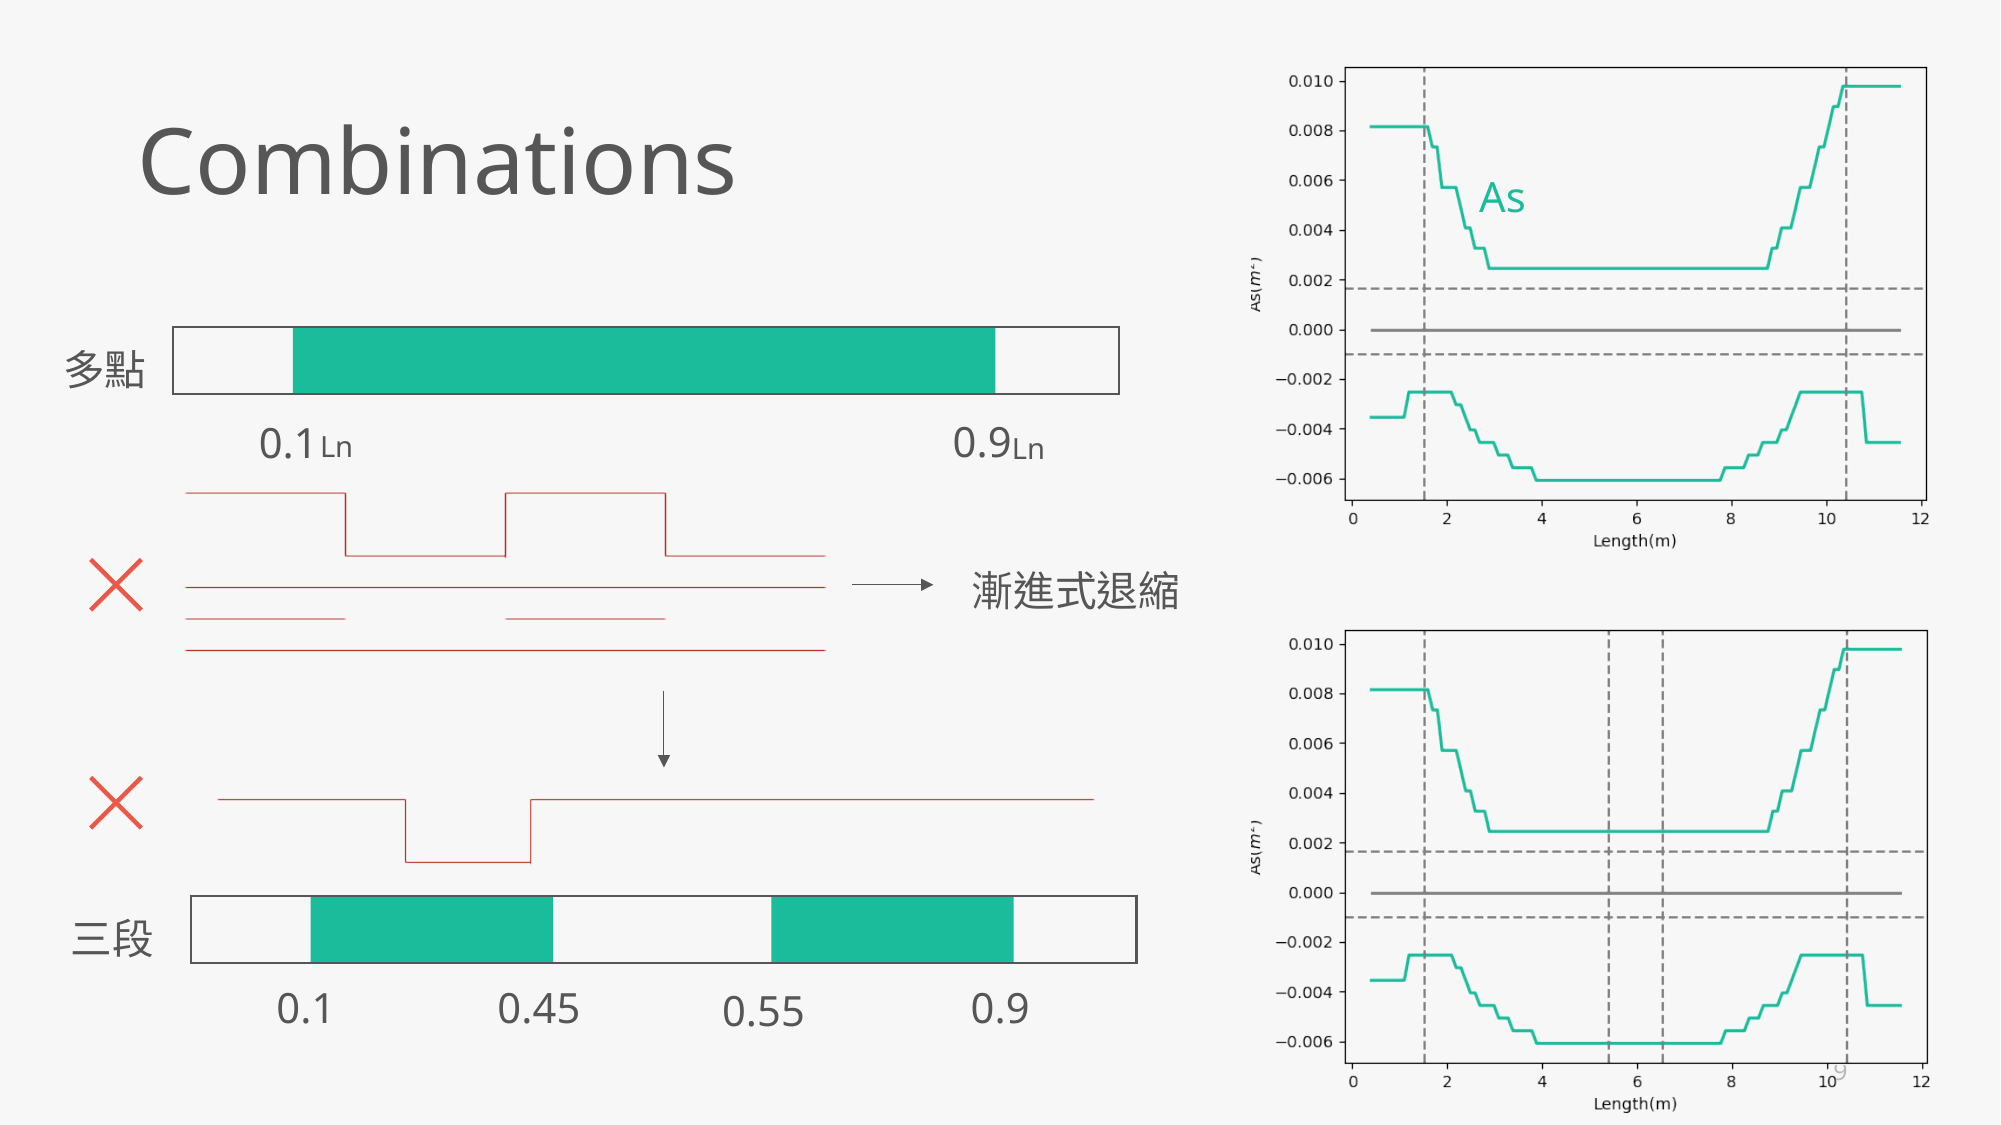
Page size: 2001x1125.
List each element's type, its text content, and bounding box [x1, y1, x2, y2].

text_box 0.1 [276, 964, 351, 1040]
text_box 0.9 [970, 964, 1045, 1040]
picture [211, 785, 1117, 876]
text_box 0.55 [722, 967, 821, 1042]
text_box 漸進式退縮 [971, 547, 1196, 623]
text_box 多點 [63, 326, 162, 402]
text_box 0.9 [952, 397, 1027, 473]
text_box Ln [320, 414, 369, 472]
text_box [190, 895, 1138, 964]
text_box Ln [1011, 416, 1060, 473]
text_box 0.45 [497, 964, 596, 1040]
text_box 三段 [70, 895, 170, 971]
list Combinations [137, 108, 873, 224]
picture [175, 480, 842, 661]
text_box [89, 775, 143, 830]
text_box [89, 557, 143, 612]
text_box 0.1 [258, 398, 333, 474]
picture [1251, 0, 2000, 1125]
text_box [172, 326, 1120, 395]
